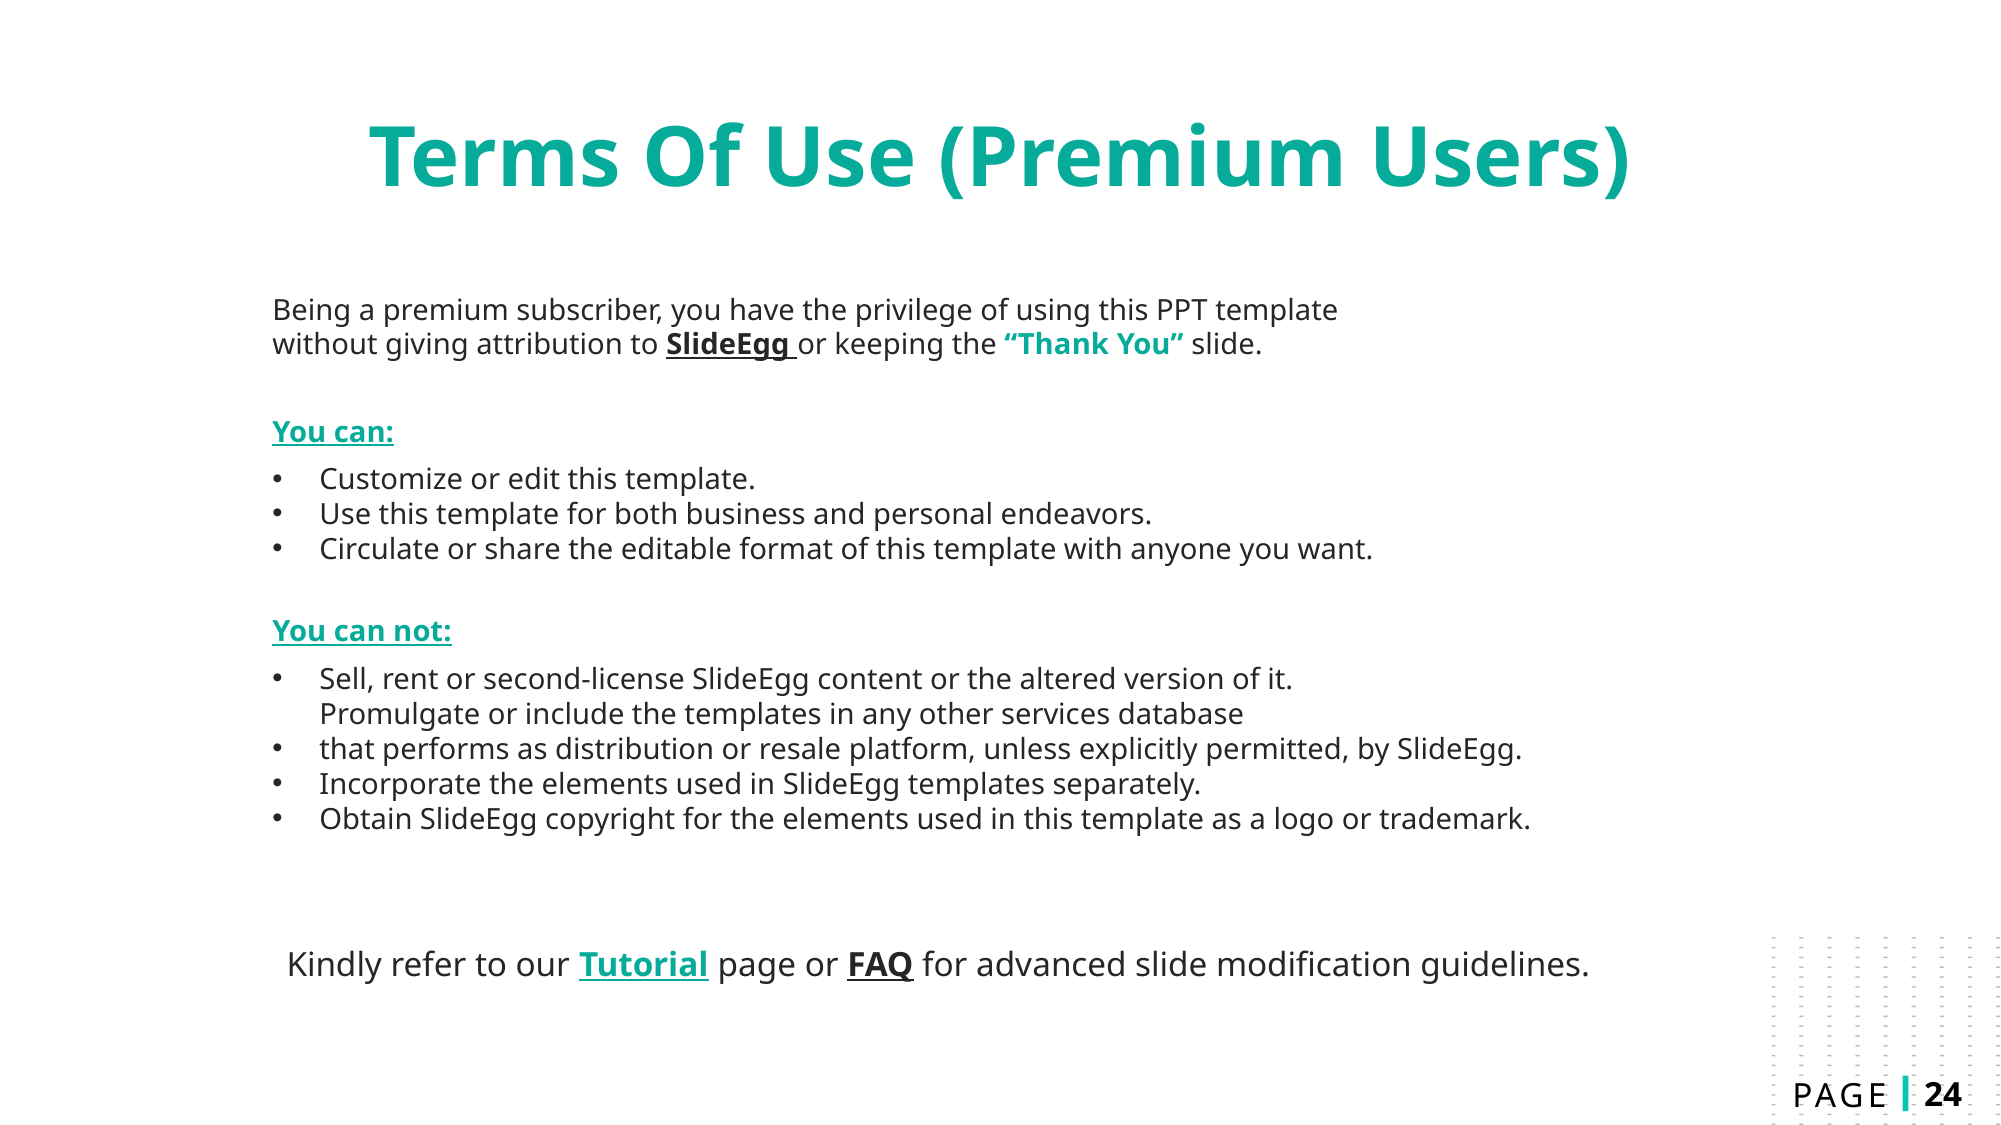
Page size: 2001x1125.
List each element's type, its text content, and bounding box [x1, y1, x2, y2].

text_box Terms Of Use (Premium Users) [353, 107, 1647, 213]
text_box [257, 283, 1743, 992]
